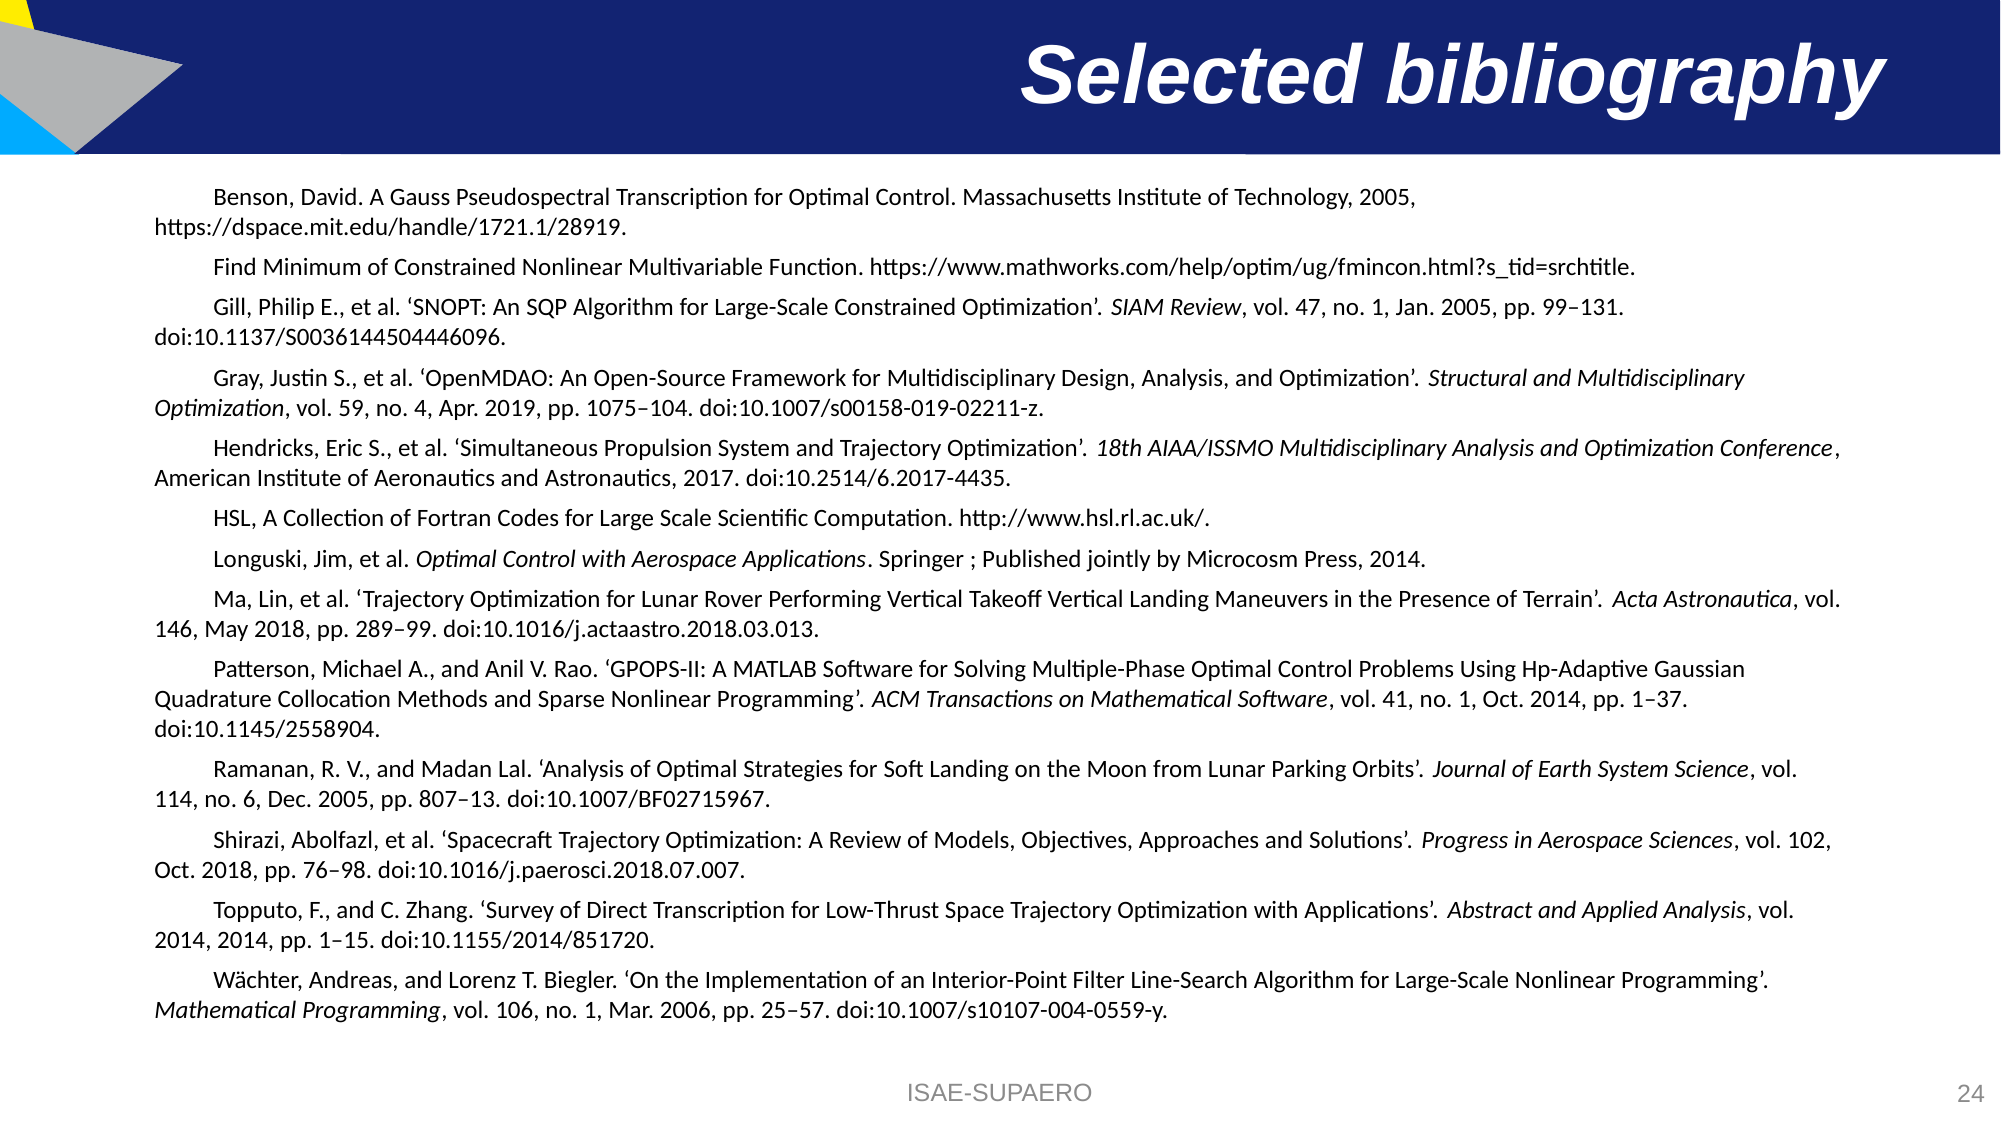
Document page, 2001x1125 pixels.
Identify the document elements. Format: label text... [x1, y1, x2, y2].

title Selected bibliography [55, 0, 1901, 153]
slide_number 24 [1550, 1062, 2000, 1122]
footer ISAE-SUPAERO [662, 1061, 1338, 1122]
text_box Benson, David. A Gauss Pseudospectral Transcription for Optimal Control. Massachusetts Institute of Technology, 2005, https://dspace.mit.edu/handle/1721.1/28919. Find Minimum of Constrained Nonlinear Multivariable Function. https://www.mathworks.com/help/optim/ug/fmincon.html?s_tid=srchtitle. Gill, Philip E., et al. ‘SNOPT: An SQP Algorithm for Large-Scale Constrained Optimization’. SIAM Review, vol. 47, no. 1, Jan. 2005, pp. 99–131. doi:10.1137/S0036144504446096. Gray, Justin S., et al. ‘OpenMDAO: An Open-Source Framework for Multidisciplinary Design, Analysis, and Optimization’. Structural and Multidisciplinary Optimization, vol. 59, no. 4, Apr. 2019, pp. 1075–104. doi:10.1007/s00158-019-02211-z. Hendricks, Eric S., et al. ‘Simultaneous Propulsion System and Trajectory Optimization’. 18th AIAA/ISSMO Multidisciplinary Analysis and Optimization Conference, American Institute of Aeronautics and Astronautics, 2017. doi:10.2514/6.2017-4435. HSL, A Collection of Fortran Codes for Large Scale Scientific Computation. http://www.hsl.rl.ac.uk/. Longuski, Jim, et al. Optimal Control with Aerospace Applications. Springer ; Published jointly by Microcosm Press, 2014. Ma, Lin, et al. ‘Trajectory Optimization for Lunar Rover Performing Vertical Takeoff Vertical Landing Maneuvers in the Presence of Terrain’. Acta Astronautica, vol. 146, May 2018, pp. 289–99. doi:10.1016/j.actaastro.2018.03.013. Patterson, Michael A., and Anil V. Rao. ‘GPOPS-II: A MATLAB Software for Solving Multiple-Phase Optimal Control Problems Using Hp-Adaptive Gaussian Quadrature Collocation Methods and Sparse Nonlinear Programming’. ACM Transactions on Mathematical Software, vol. 41, no. 1, Oct. 2014, pp. 1–37. doi:10.1145/2558904. Ramanan, R. V., and Madan Lal. ‘Analysis of Optimal Strategies for Soft Landing on the Moon from Lunar Parking Orbits’. Journal of Earth System Science, vol. 114, no. 6, Dec. 2005, pp. 807–13. doi:10.1007/BF02715967. Shirazi, Abolfazl, et al. ‘Spacecraft Trajectory Optimization: A Review of Models, Objectives, Approaches and Solutions’. Progress in Aerospace Sciences, vol. 102, Oct. 2018, pp. 76–98. doi:10.1016/j.paerosci.2018.07.007. Topputo, F., and C. Zhang. ‘Survey of Direct Transcription for Low-Thrust Space Trajectory Optimization with Applications’. Abstract and Applied Analysis, vol. 2014, 2014, pp. 1–15. doi:10.1155/2014/851720. Wächter, Andreas, and Lorenz T. Biegler. ‘On the Implementation of an Interior-Point Filter Line-Search Algorithm for Large-Scale Nonlinear Programming’. Mathematical Programming, vol. 106, no. 1, Mar. 2006, pp. 25–57. doi:10.1007/s10107-004-0559-y. [139, 172, 1861, 1031]
